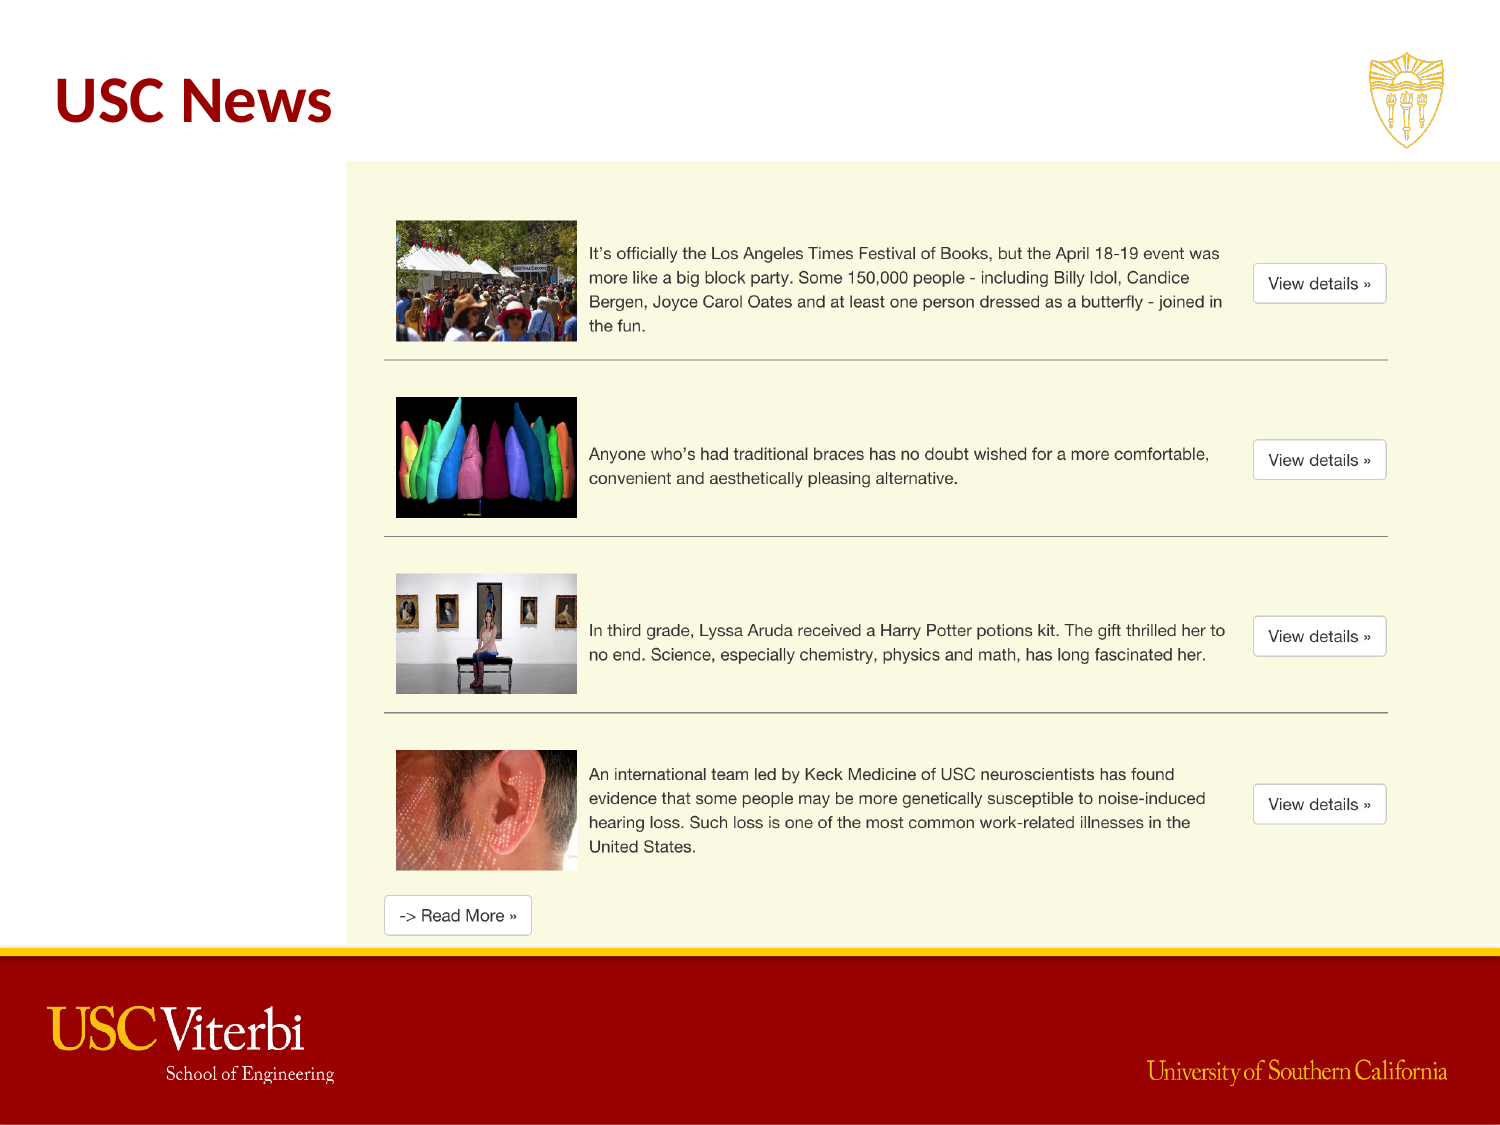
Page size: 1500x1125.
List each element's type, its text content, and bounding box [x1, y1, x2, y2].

text_box USC News [47, 48, 342, 143]
picture [47, 1006, 334, 1084]
picture [345, 39, 1500, 945]
picture [1147, 1059, 1447, 1086]
